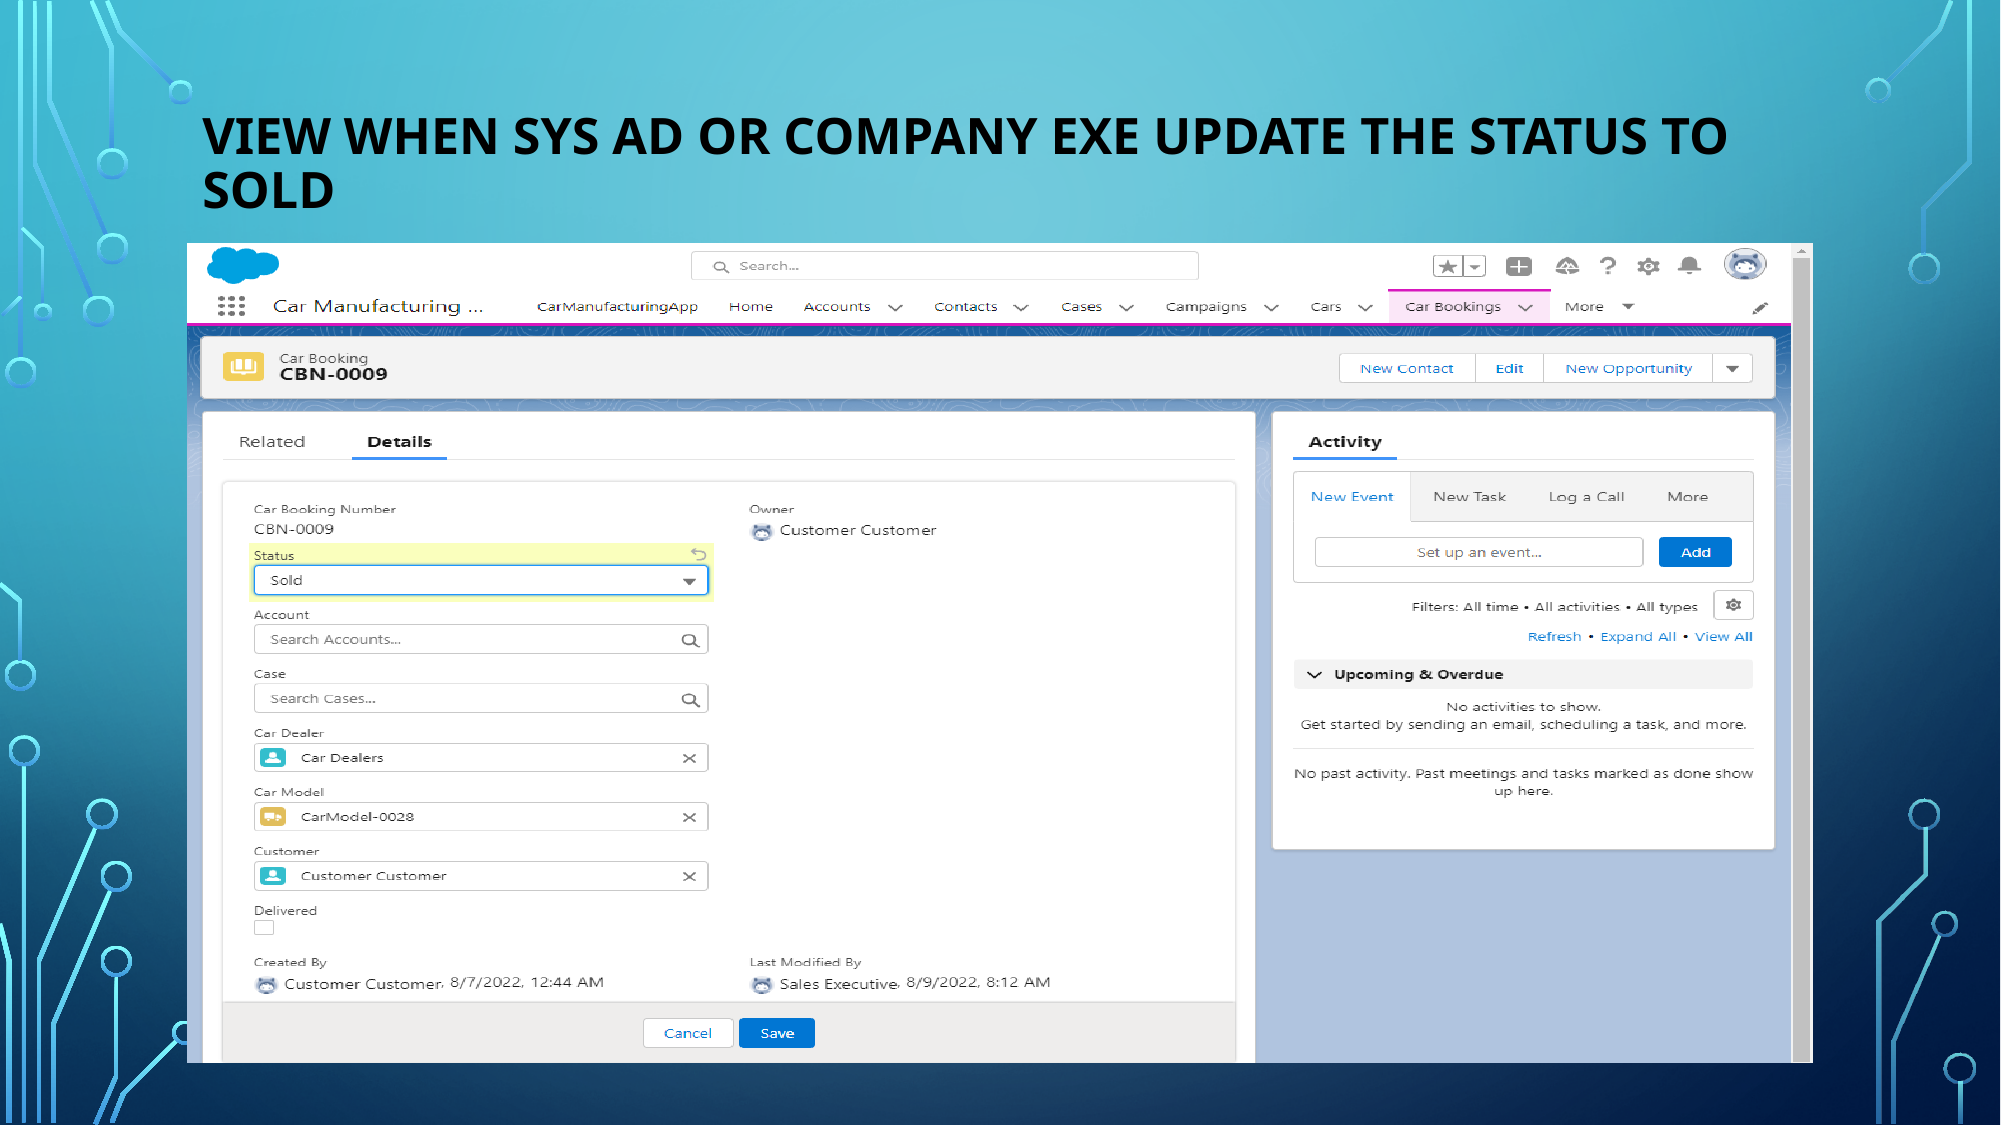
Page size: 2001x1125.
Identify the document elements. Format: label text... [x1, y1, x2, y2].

title VIEW WHEN SYS AD or COMPANY EXE UPDATE THE STATUS TO SOLD [187, 103, 1813, 228]
picture [186, 243, 1813, 1063]
